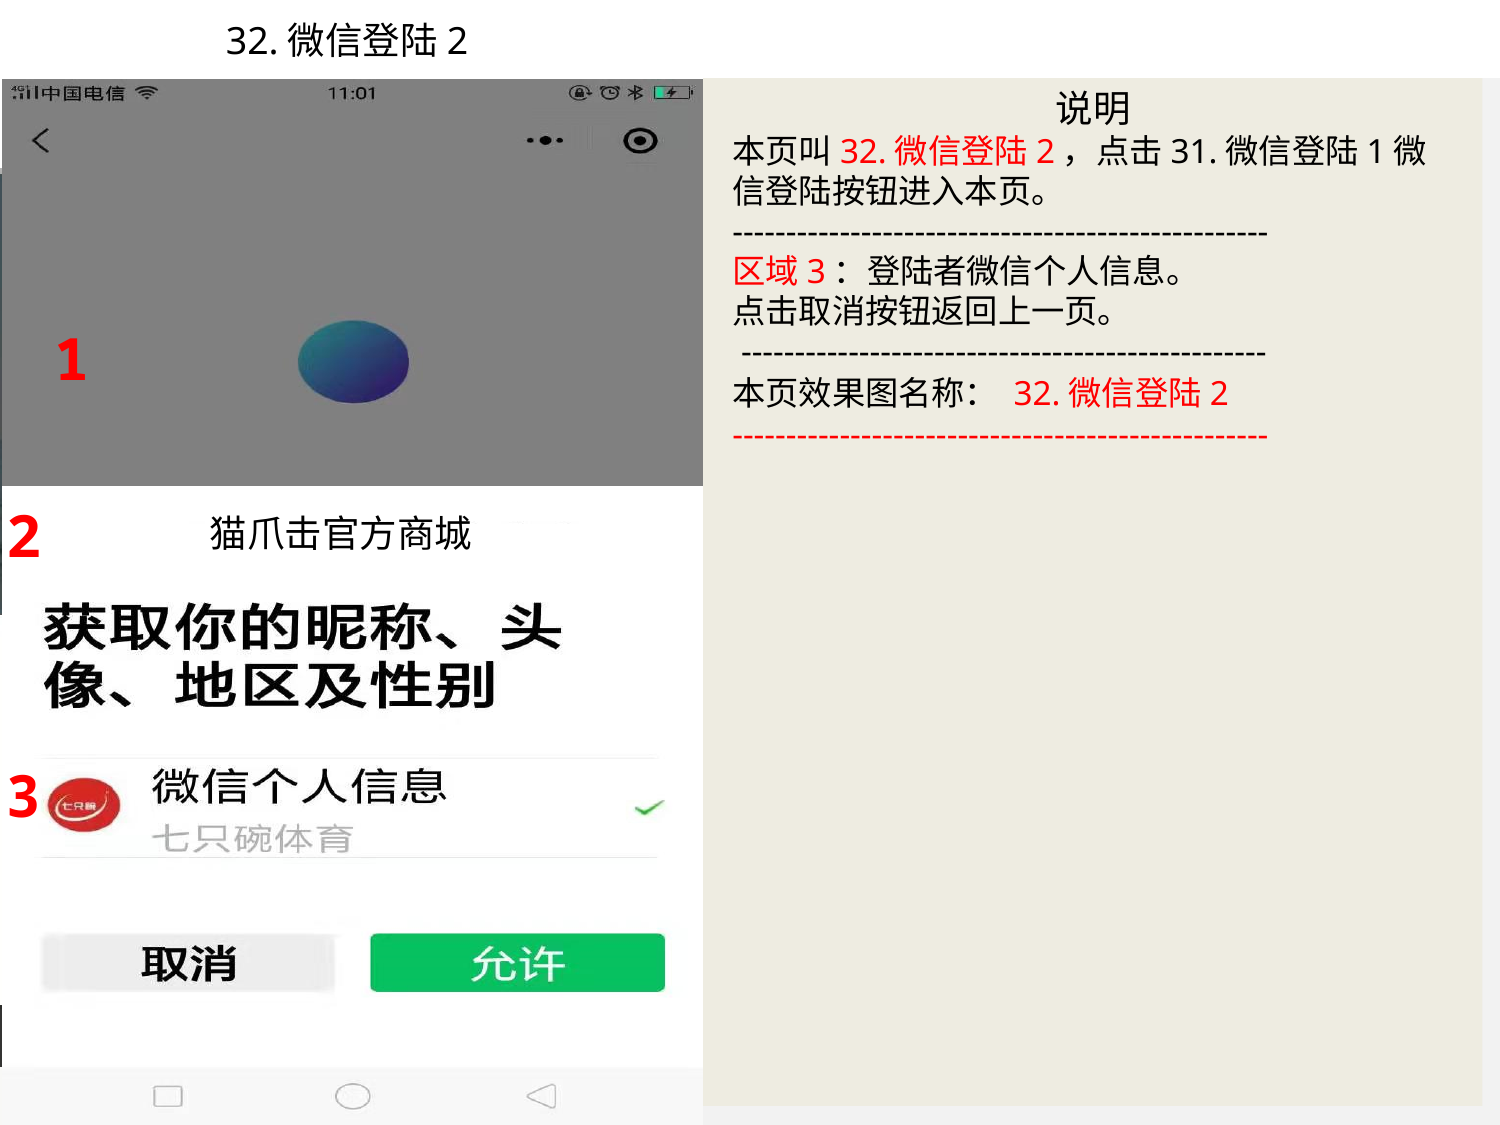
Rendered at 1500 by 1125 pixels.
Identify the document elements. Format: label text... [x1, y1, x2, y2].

text_box 32.微信登陆2 [211, 9, 484, 70]
text_box 说明 本页叫32.微信登陆2，点击31.微信登陆1微信登陆按钮进入本页。 -------------------------------------------------- 区域3：登陆者微信个人信息。 点击取消按钮返回上一页。 ------------------------------------------------- 本页效果图名称： 32.微信登陆2 -------------------------------------------------- [717, 78, 1474, 503]
text_box [706, 76, 1500, 1125]
picture [0, 75, 703, 1125]
subtitle [708, 78, 1483, 1106]
